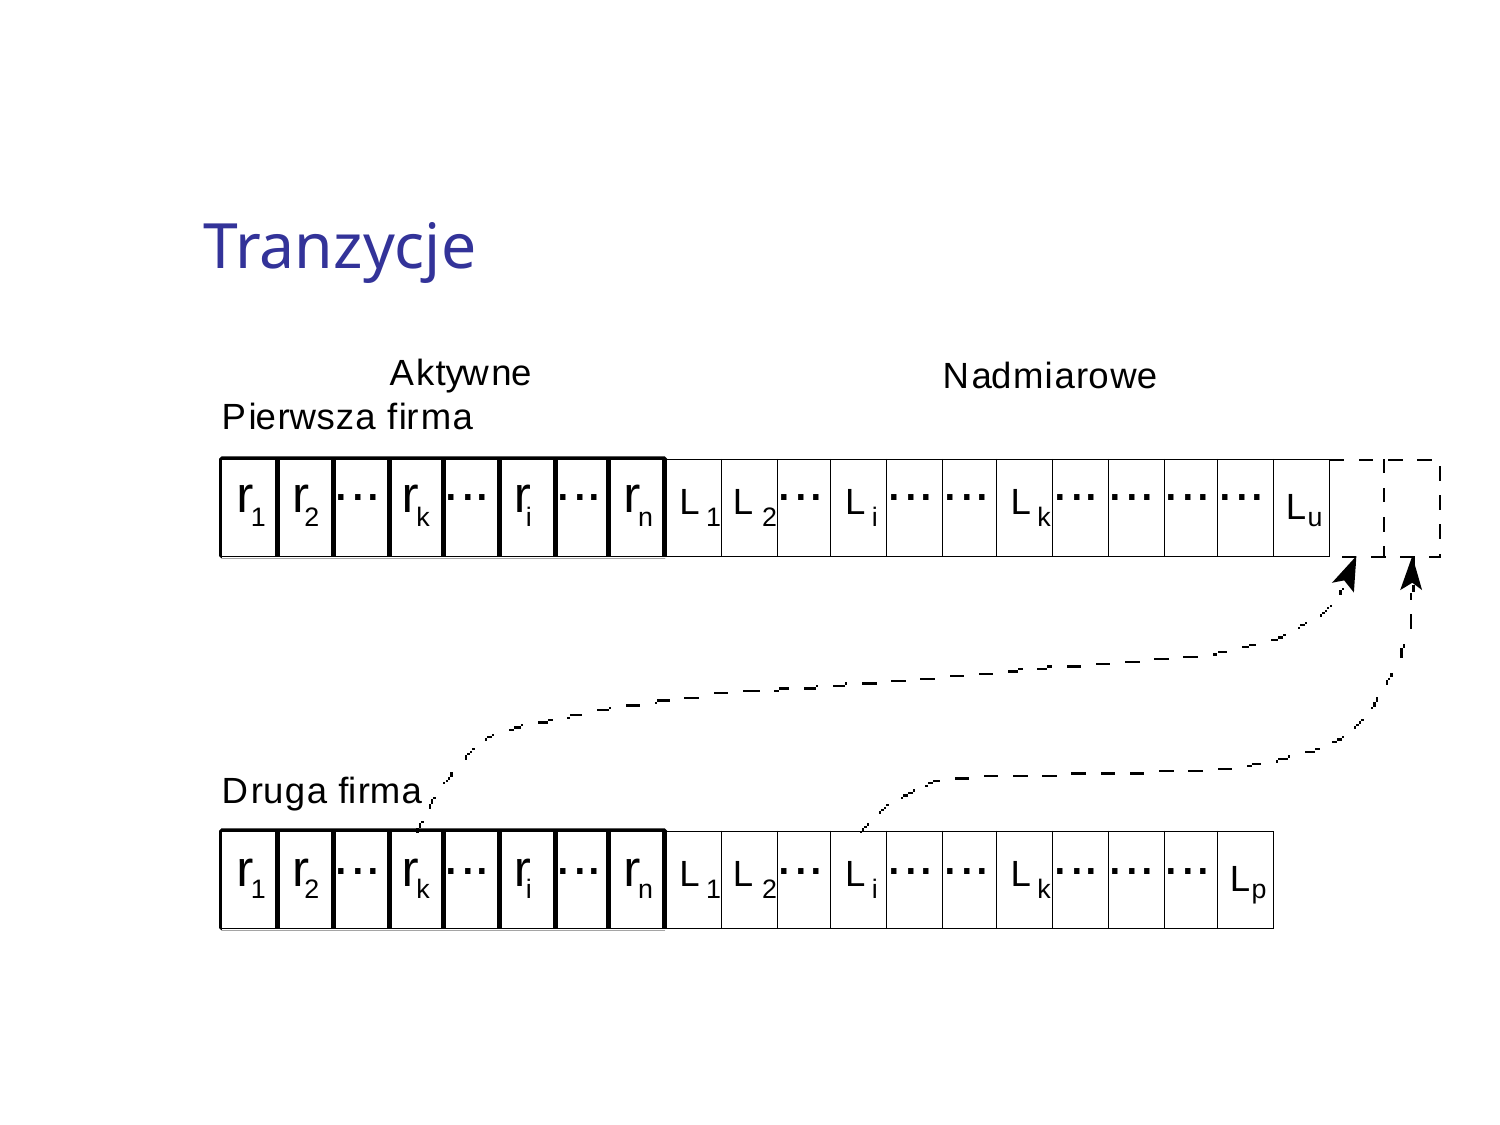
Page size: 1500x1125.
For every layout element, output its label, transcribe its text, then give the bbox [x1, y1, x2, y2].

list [194, 278, 1500, 963]
title Tranzycje [188, 101, 1468, 289]
